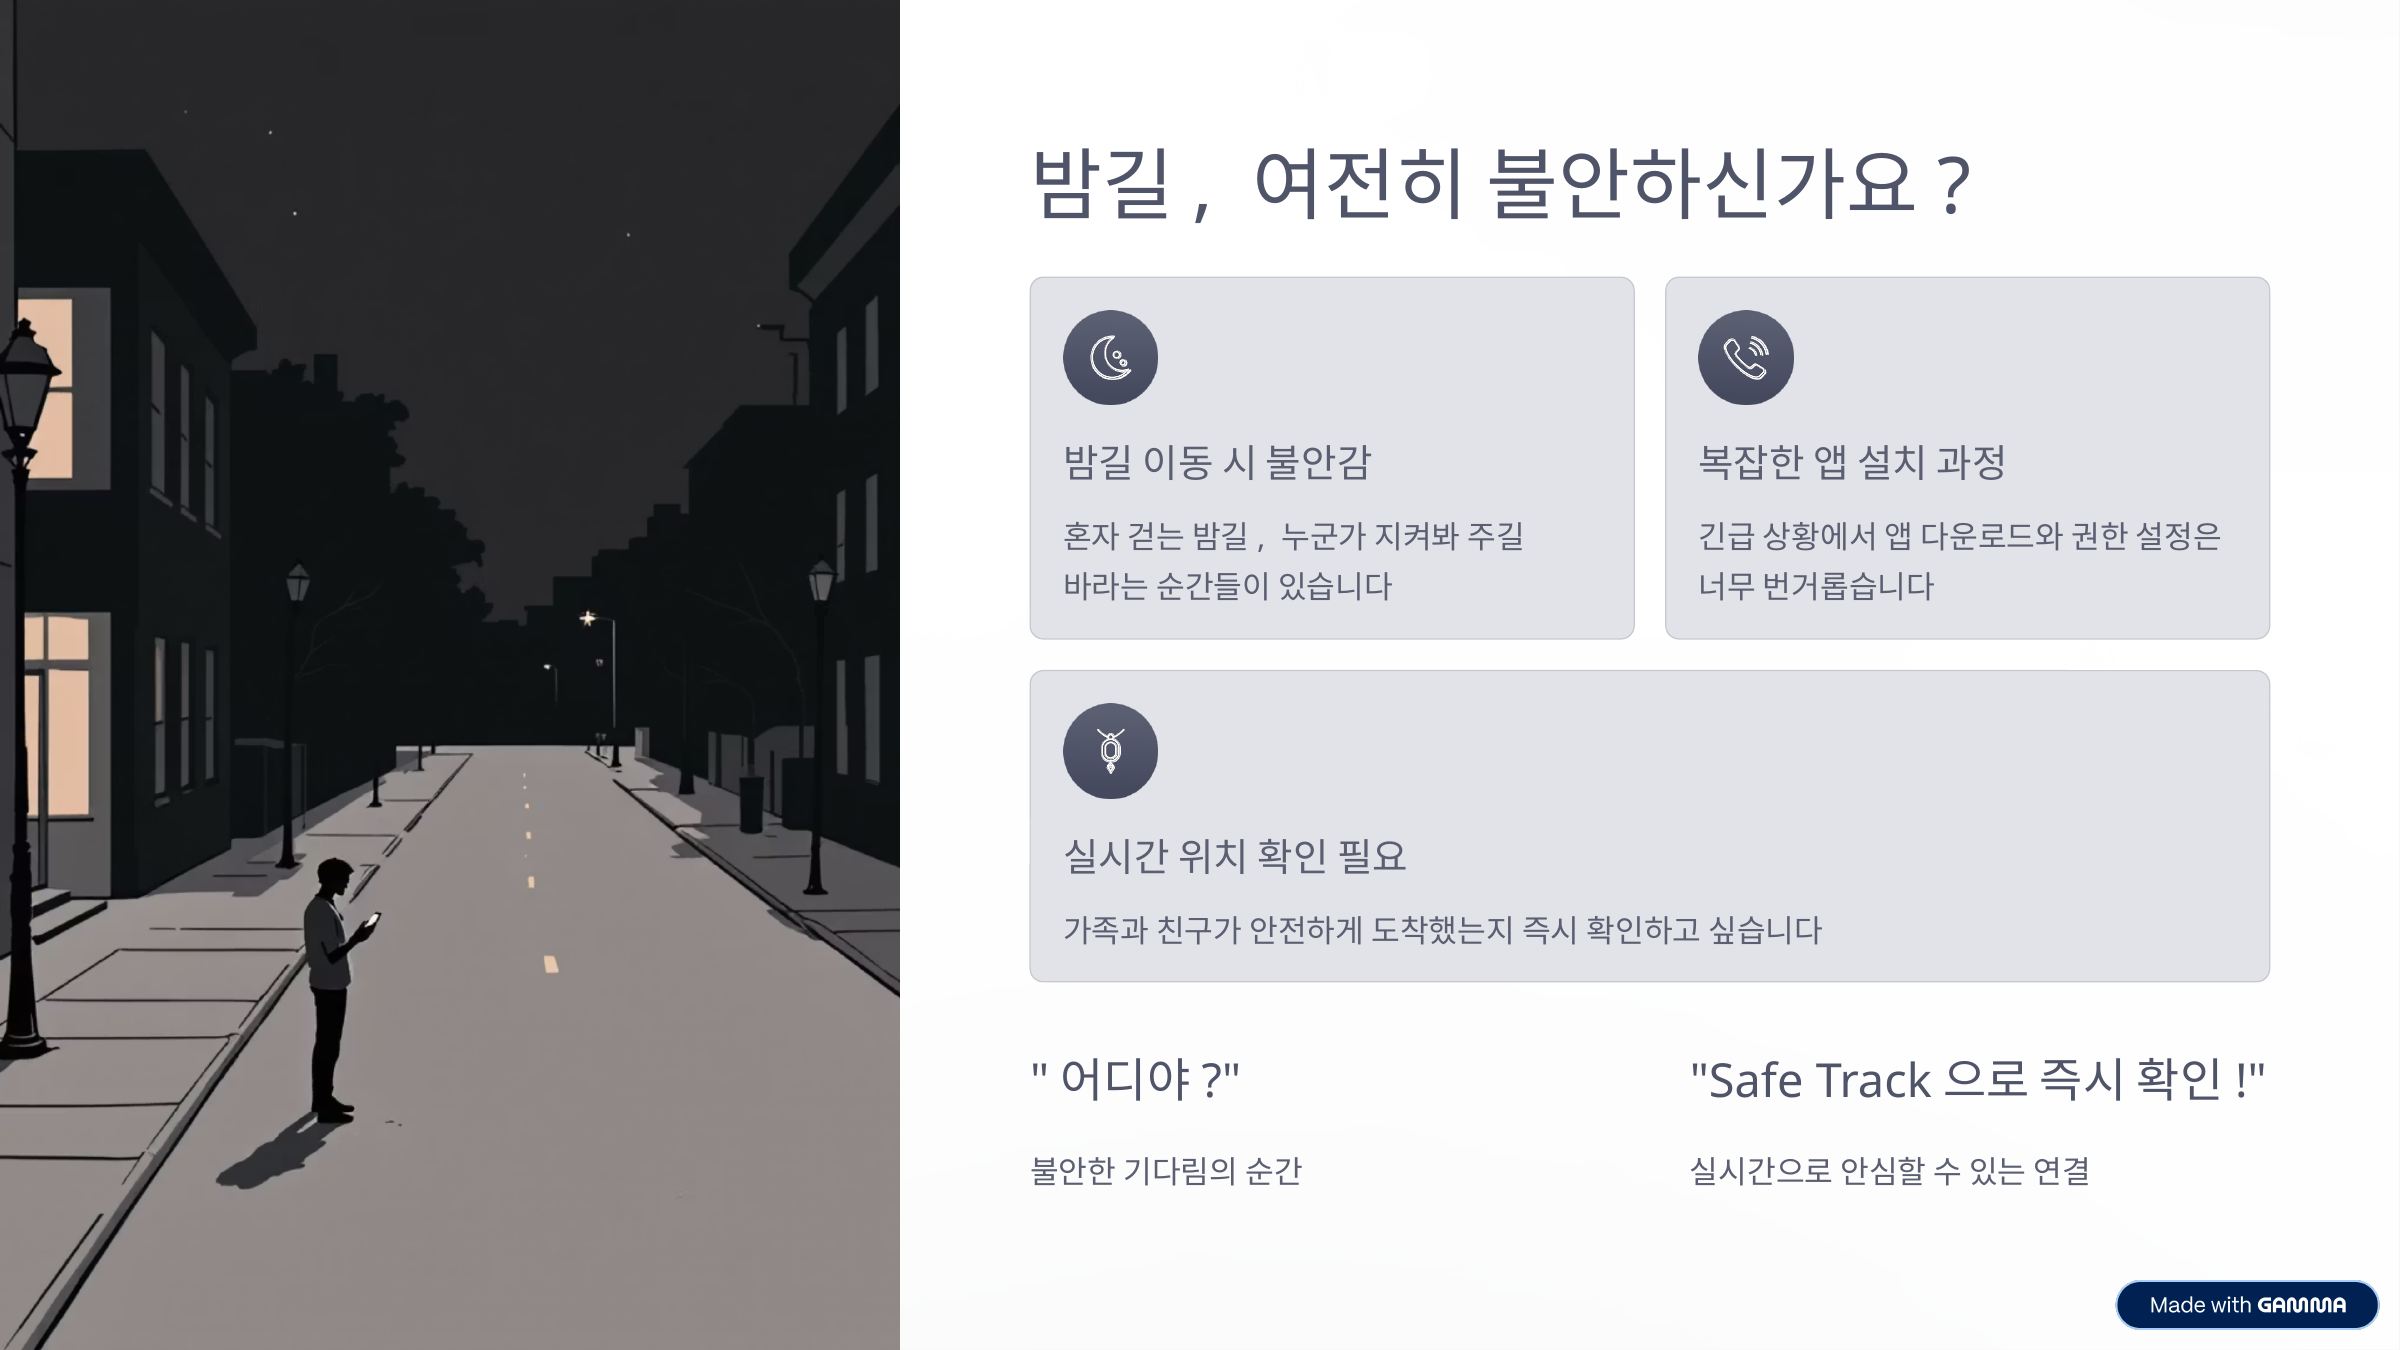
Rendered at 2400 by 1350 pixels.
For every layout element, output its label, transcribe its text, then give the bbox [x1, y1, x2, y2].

text_box 불안한 기다림의 순간 [1030, 1140, 1612, 1191]
picture [1698, 310, 1794, 405]
text_box 가족과 친구가 안전하게 도착했는지 즉시 확인하고 싶습니다 [1063, 898, 2237, 949]
picture [2106, 1271, 2389, 1339]
text_box "Safe Track으로 즉시 확인!" [1689, 1048, 2253, 1109]
picture [1063, 703, 1158, 799]
text_box 실시간으로 안심할 수 있는 연결 [1689, 1140, 2271, 1191]
text_box 밤길, 여전히 불안하신가요? [1030, 130, 1929, 230]
text_box [1030, 277, 1635, 639]
text_box 실시간 위치 확인 필요 [1063, 830, 1459, 880]
text_box "어디야?" [1030, 1048, 1505, 1109]
text_box 복잡한 앱 설치 과정 [1698, 436, 2094, 486]
text_box 혼자 걷는 밤길, 누군가 지켜봐 주길 바라는 순간들이 있습니다 [1063, 504, 1602, 607]
picture [1063, 310, 1158, 405]
text_box 밤길 이동 시 불안감 [1063, 436, 1459, 486]
text_box [1030, 670, 2270, 982]
picture [0, 0, 900, 1350]
text_box [1665, 277, 2270, 639]
text_box 긴급 상황에서 앱 다운로드와 권한 설정은 너무 번거롭습니다 [1698, 504, 2237, 607]
